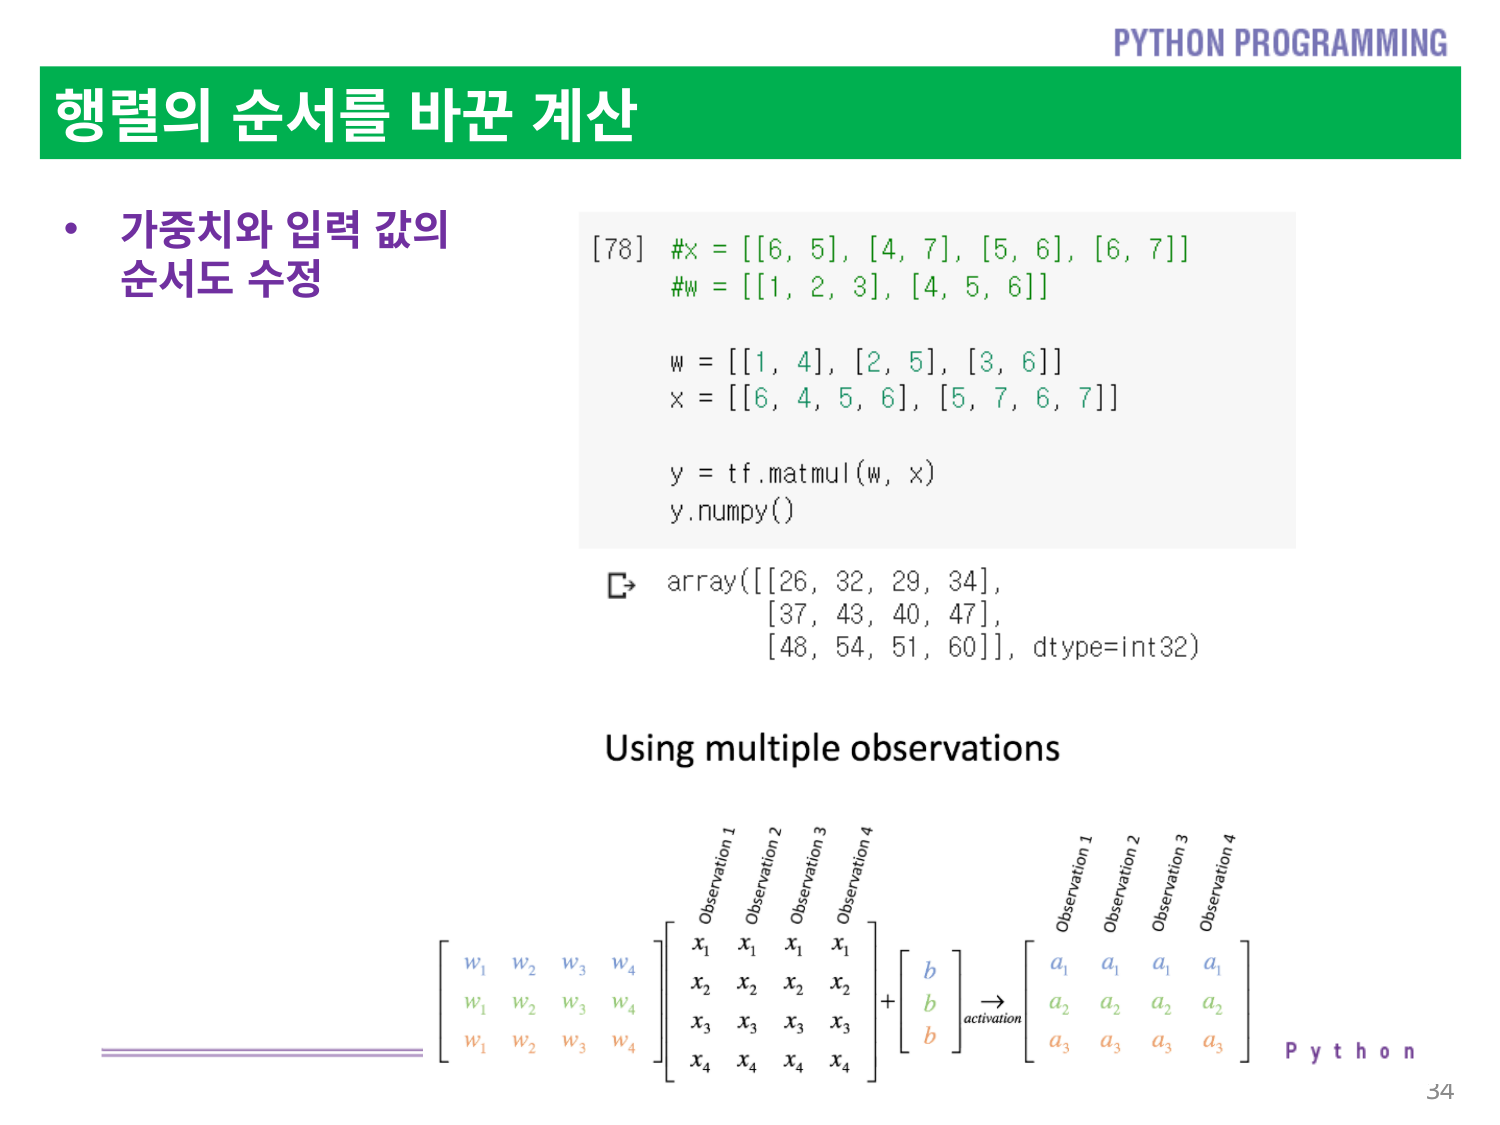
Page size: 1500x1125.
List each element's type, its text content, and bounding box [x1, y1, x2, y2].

title 행렬의 순서를 바꾼 계산 [39, 76, 1444, 152]
picture [1106, 13, 1462, 66]
list 가중치와 입력 값의 순서도 수정 [48, 195, 1461, 1041]
picture [18, 718, 1483, 1092]
slide_number 34 [1119, 1071, 1470, 1112]
picture [559, 195, 1296, 683]
